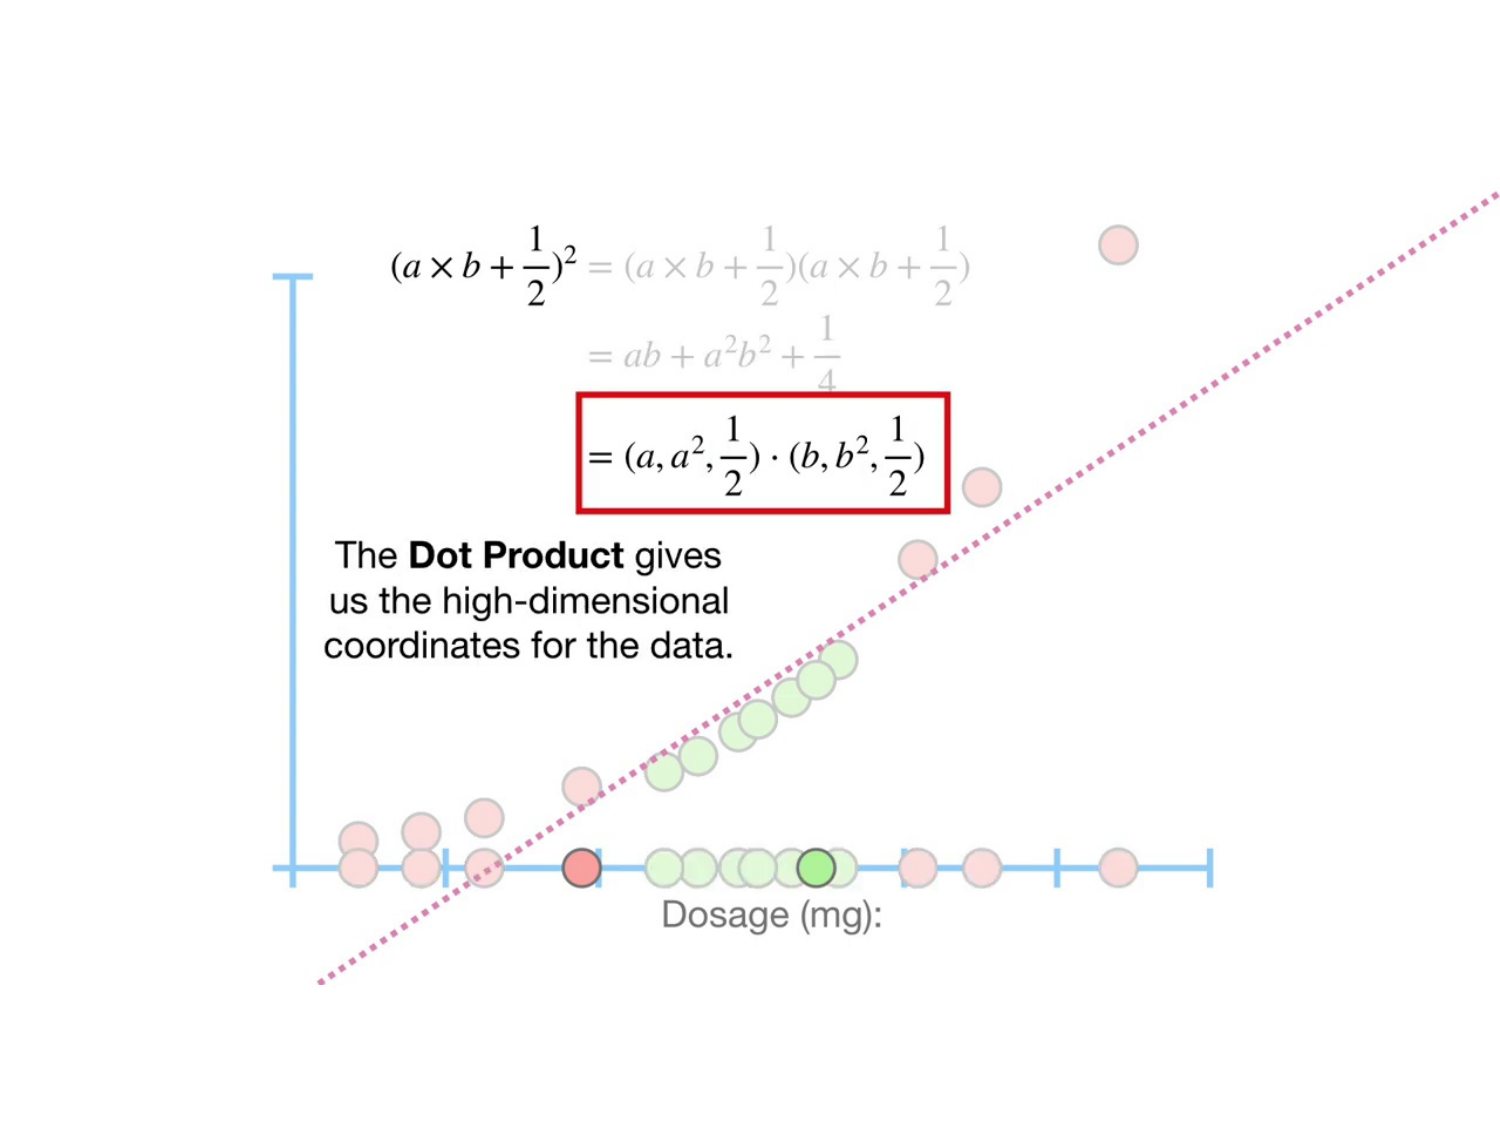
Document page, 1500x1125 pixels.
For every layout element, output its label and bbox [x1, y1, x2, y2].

picture [0, 140, 1500, 985]
